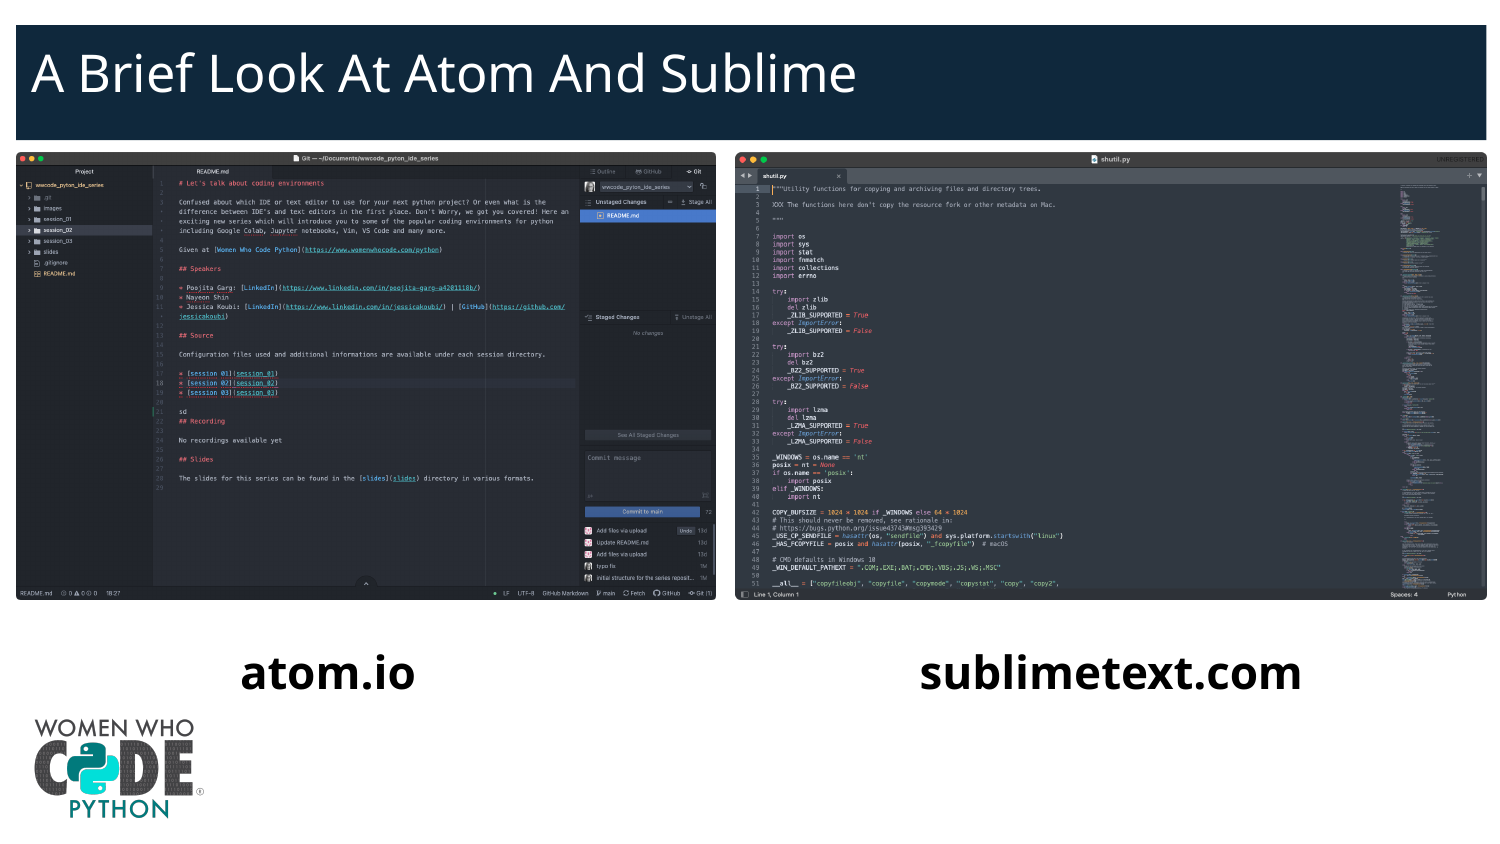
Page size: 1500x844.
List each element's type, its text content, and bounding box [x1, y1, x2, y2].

text_box A Brief Look At Atom And Sublime [16, 25, 1487, 141]
text_box sublimetext.com [904, 628, 1397, 715]
picture [735, 152, 1487, 601]
picture [19, 703, 213, 833]
picture [15, 152, 716, 601]
text_box atom.io [225, 628, 454, 715]
